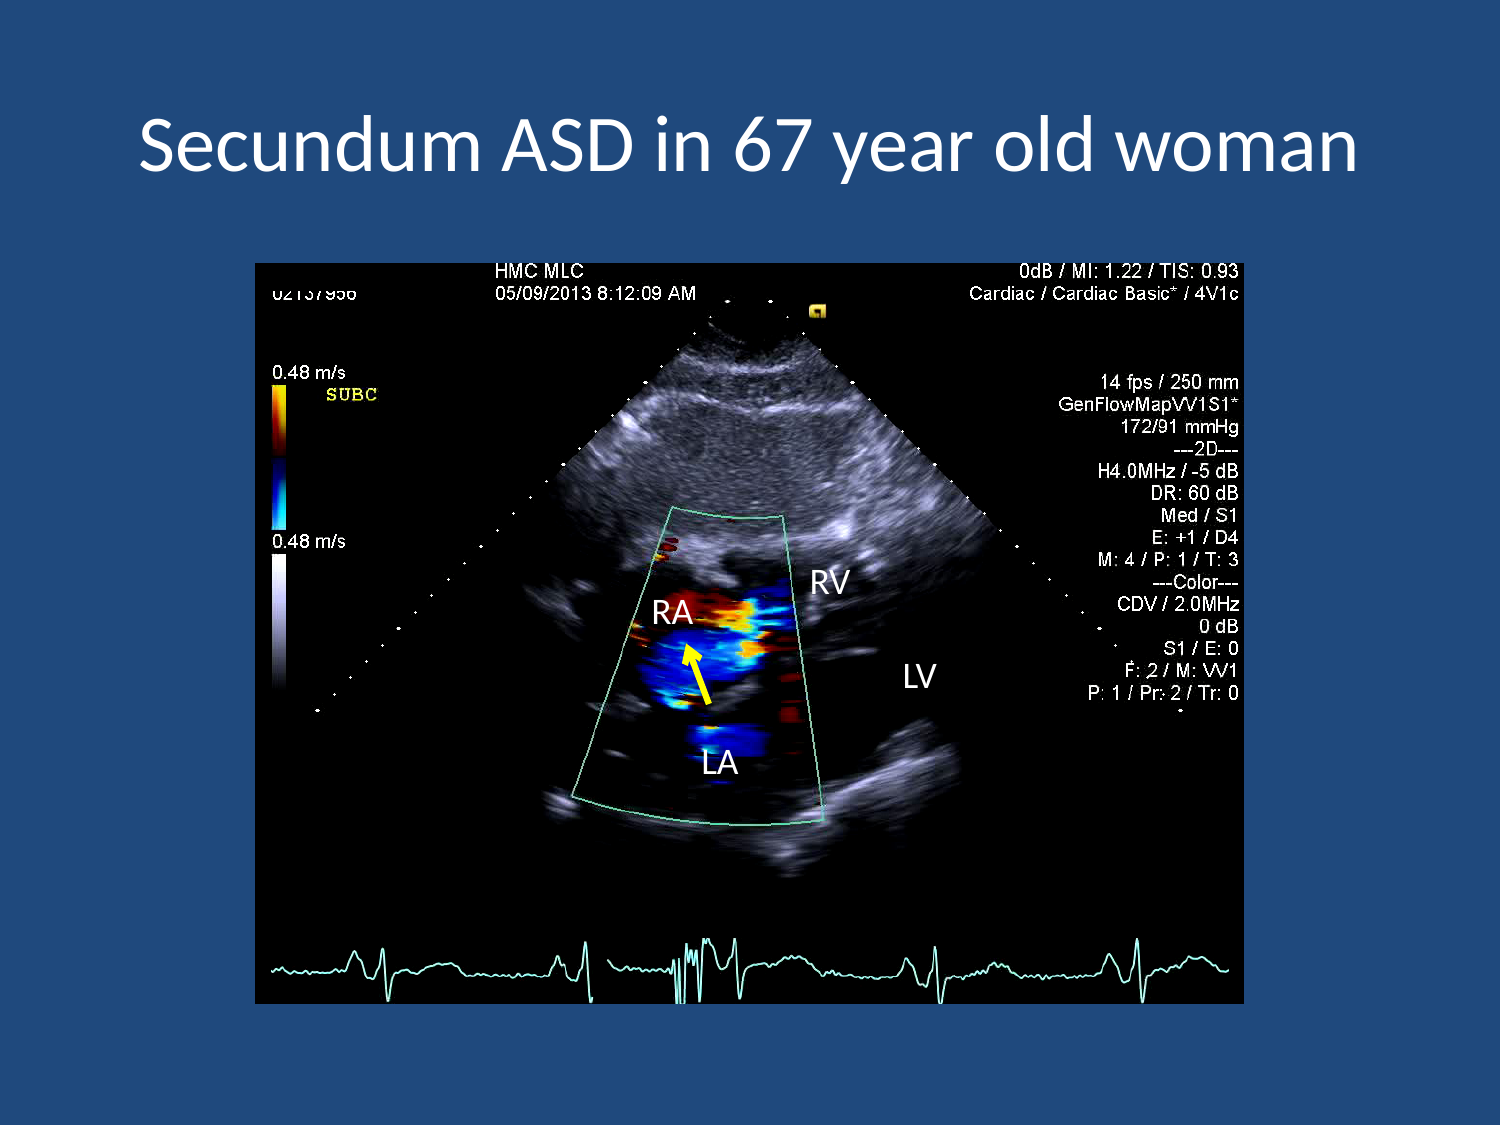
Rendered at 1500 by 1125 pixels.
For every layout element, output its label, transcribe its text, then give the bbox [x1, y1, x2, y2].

title Secundum ASD in 67 year old woman [75, 45, 1425, 233]
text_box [685, 643, 710, 705]
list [254, 262, 1245, 1006]
